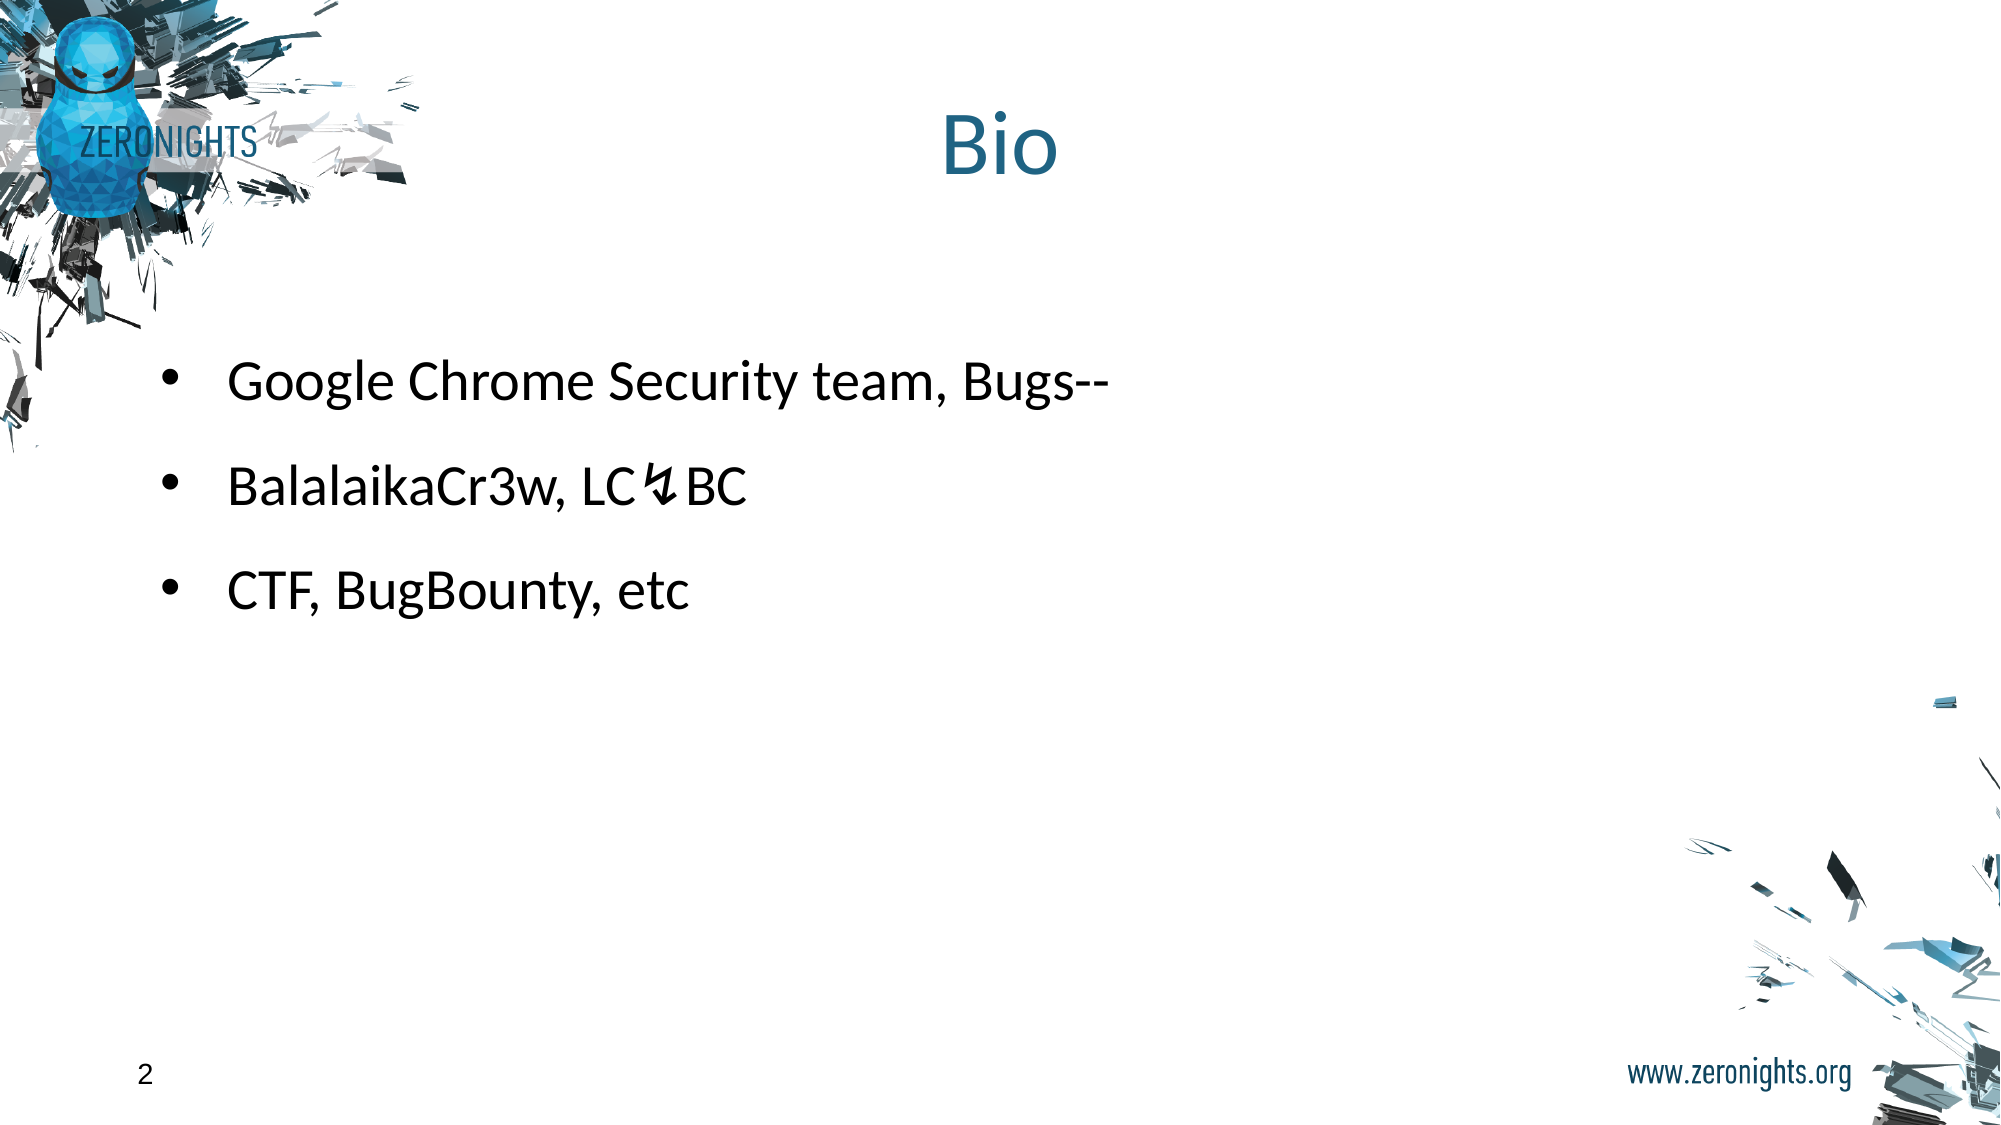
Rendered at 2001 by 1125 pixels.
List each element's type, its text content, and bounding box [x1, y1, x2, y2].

picture [1612, 686, 2000, 1125]
title Bio [137, 95, 1863, 278]
slide_number ‹#› [137, 1042, 588, 1103]
picture [0, 0, 470, 489]
list Google Chrome Security team, Bugs-- BalalaikaCr3w, LC↯BC CTF, BugBounty, etc [137, 299, 1863, 1026]
